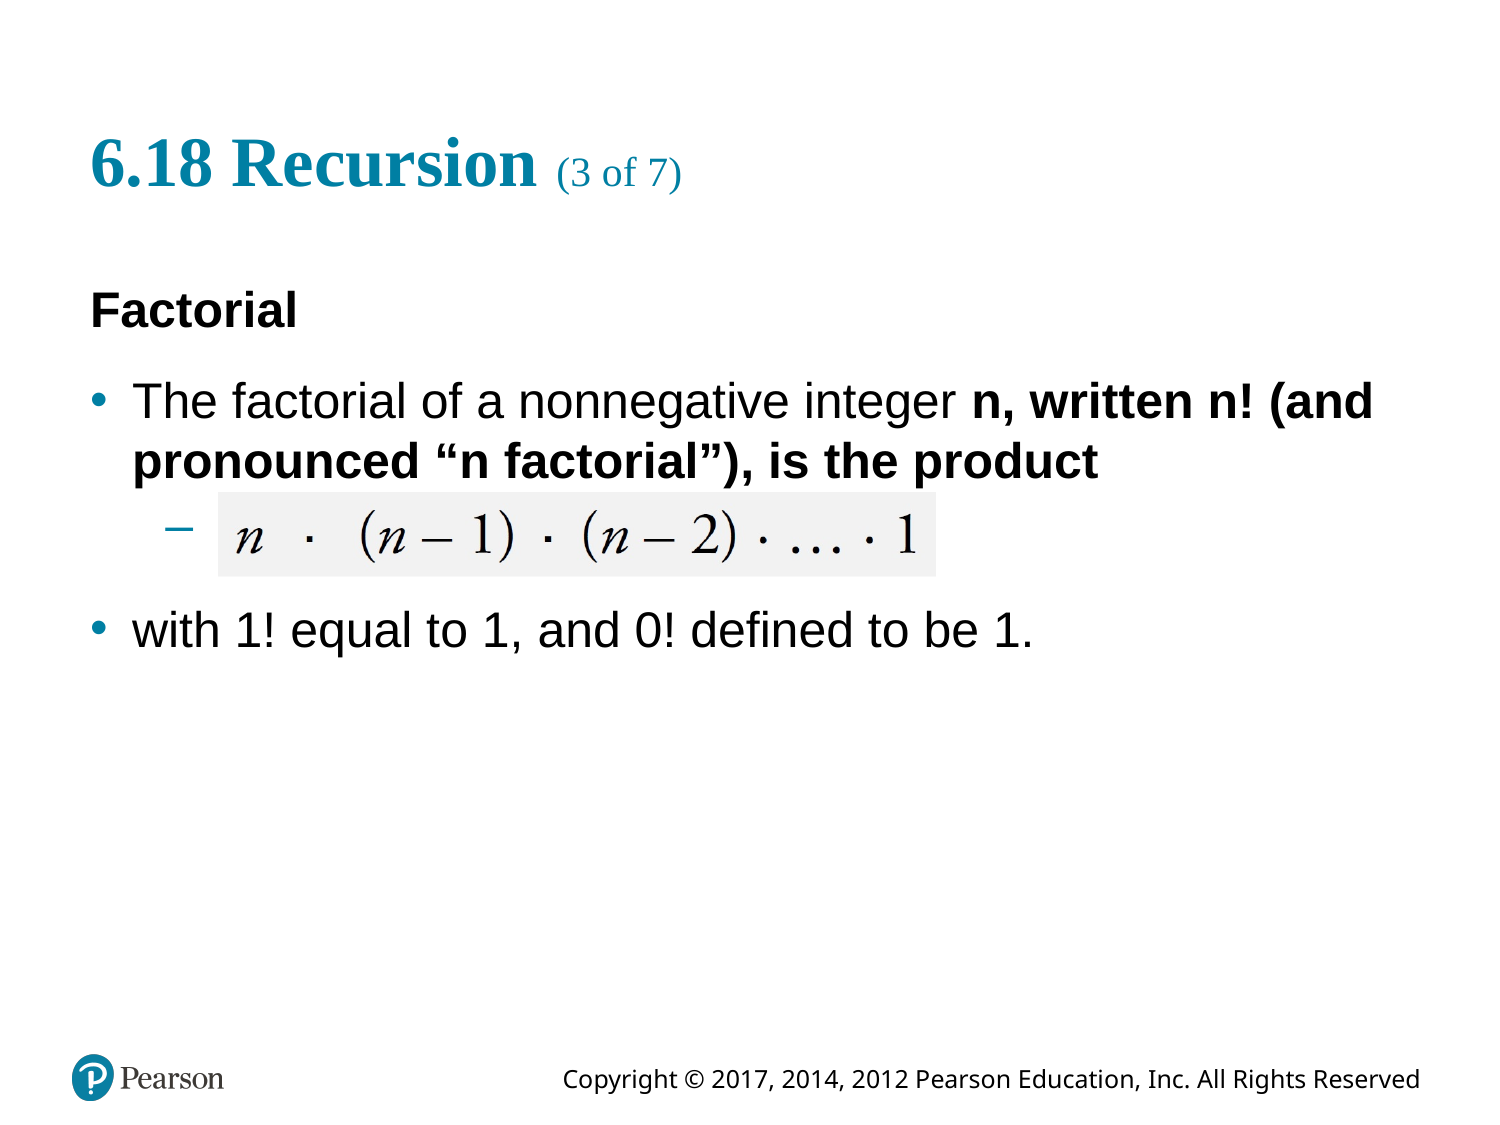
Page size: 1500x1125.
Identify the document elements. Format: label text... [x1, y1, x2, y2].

picture [218, 491, 936, 578]
title 6.18 Recursion (3 of 7) [75, 35, 1425, 216]
picture [72, 1087, 83, 1101]
picture [72, 1054, 88, 1070]
picture [98, 1054, 224, 1101]
list with 1! equal to 1, and 0! defined to be 1. [75, 582, 1425, 668]
list Factorial The factorial of a nonnegative integer n, written n! (and pronounced “n factorial”), is the product [75, 262, 1425, 475]
picture [80, 1063, 106, 1088]
